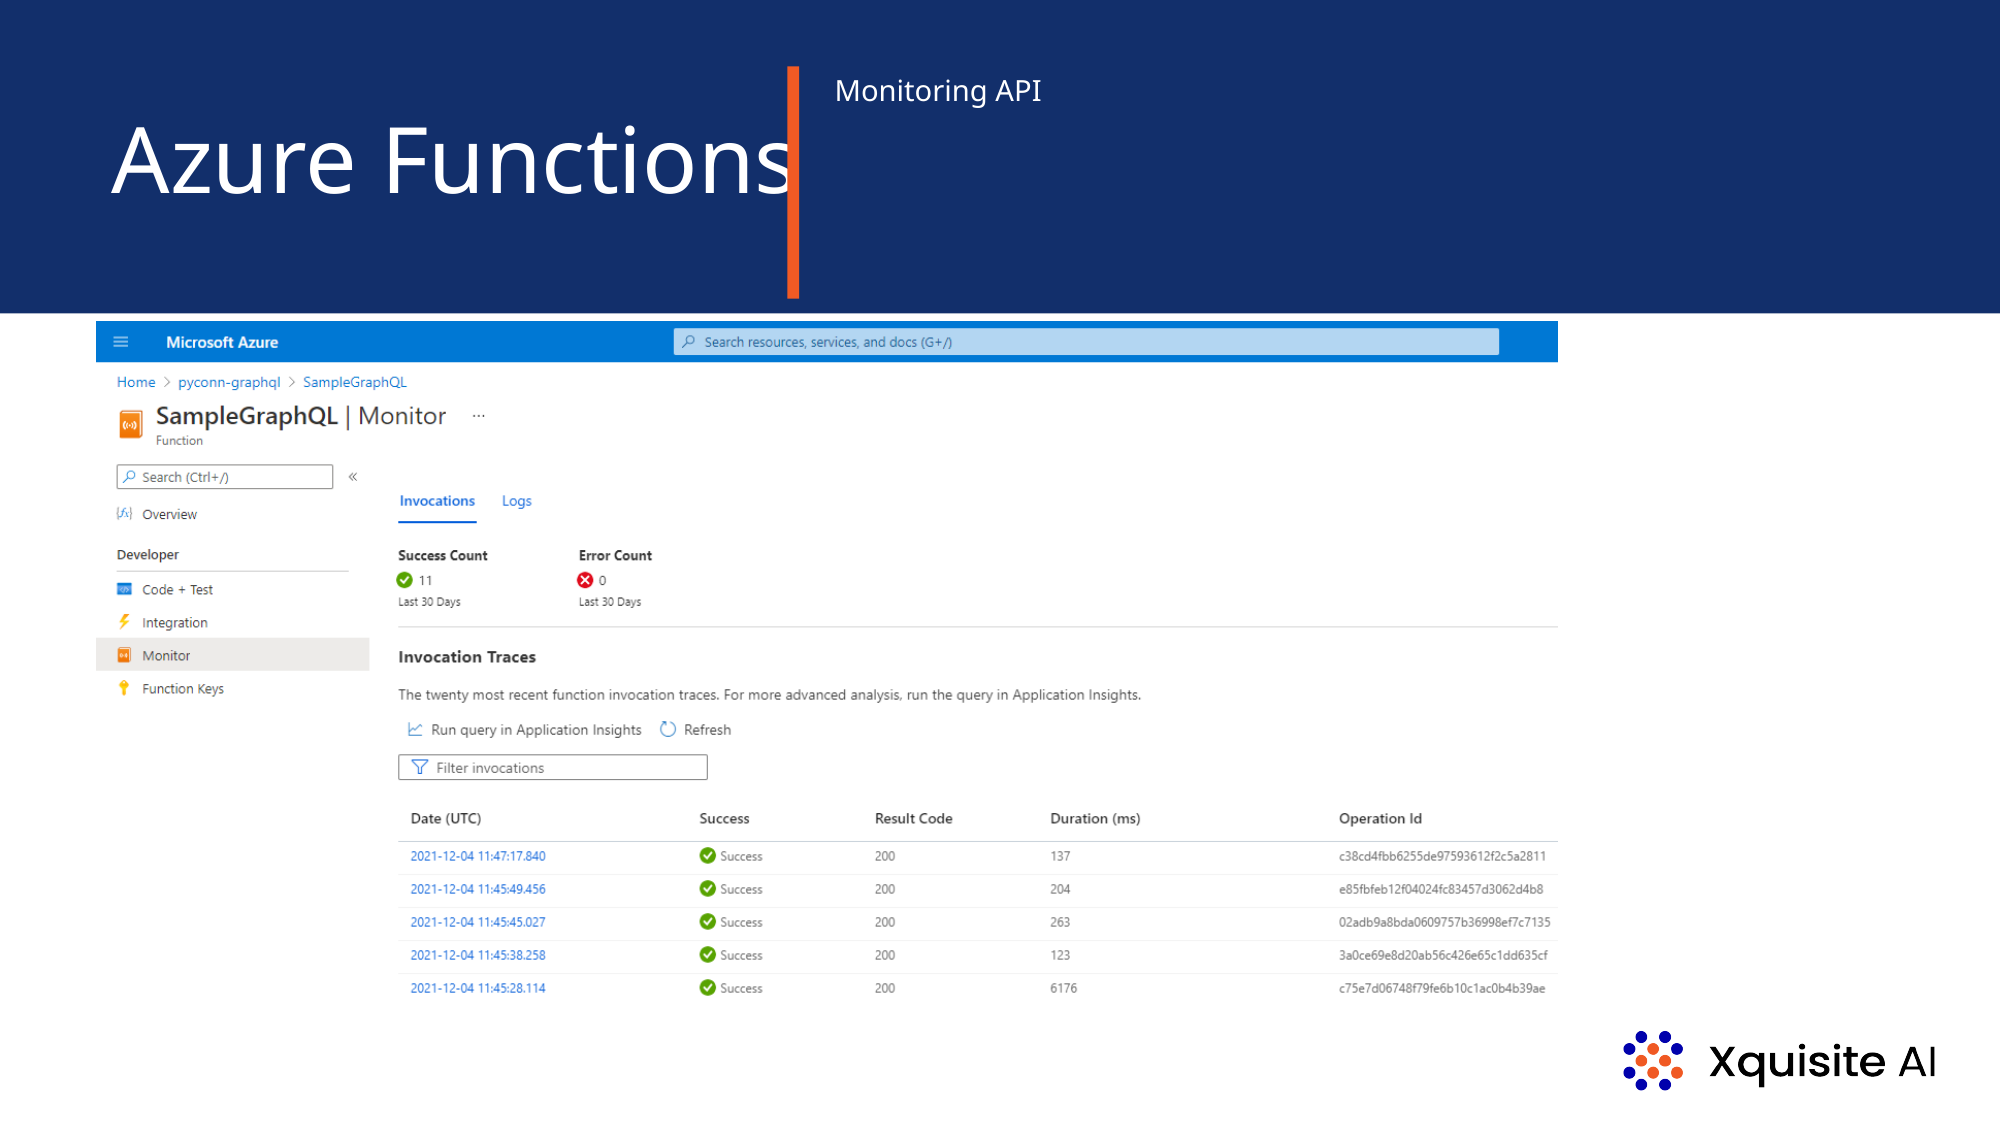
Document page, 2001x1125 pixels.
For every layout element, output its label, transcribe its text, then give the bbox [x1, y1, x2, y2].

text_box [786, 65, 800, 300]
picture [96, 321, 1558, 1004]
text_box [0, 0, 2000, 314]
title Azure Functions [96, 7, 817, 321]
text_box Monitoring API [834, 65, 1910, 139]
picture [1590, 1007, 1981, 1125]
